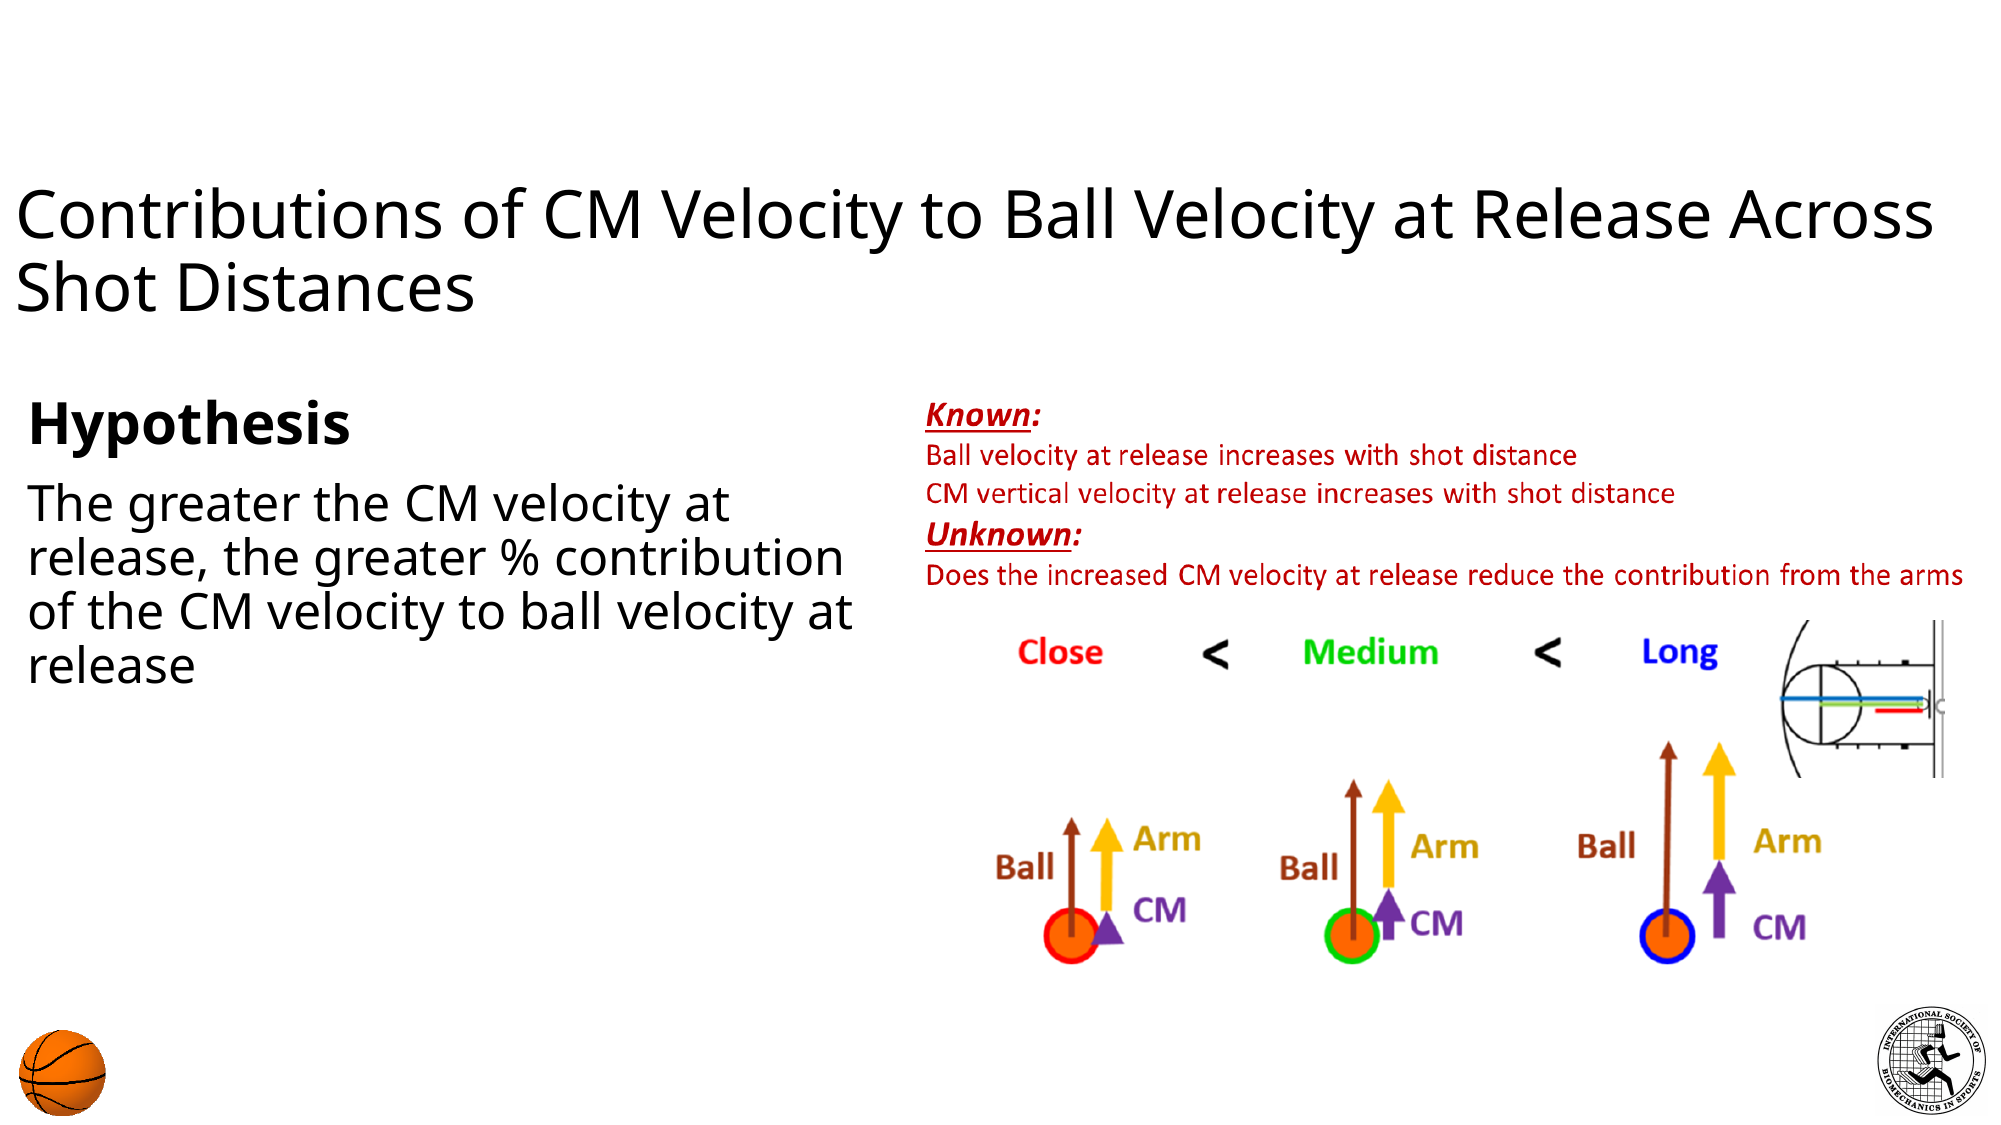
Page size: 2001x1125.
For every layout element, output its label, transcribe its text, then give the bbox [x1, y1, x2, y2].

picture [905, 387, 1990, 999]
picture [19, 1030, 106, 1116]
picture [1875, 1004, 1988, 1116]
title Contributions of CM Velocity to Ball Velocity at Release Across Shot Distances [0, 144, 2000, 363]
list Hypothesis The greater the CM velocity at release, the greater % contribution of the CM velocity to ball velocity at release [12, 387, 886, 915]
